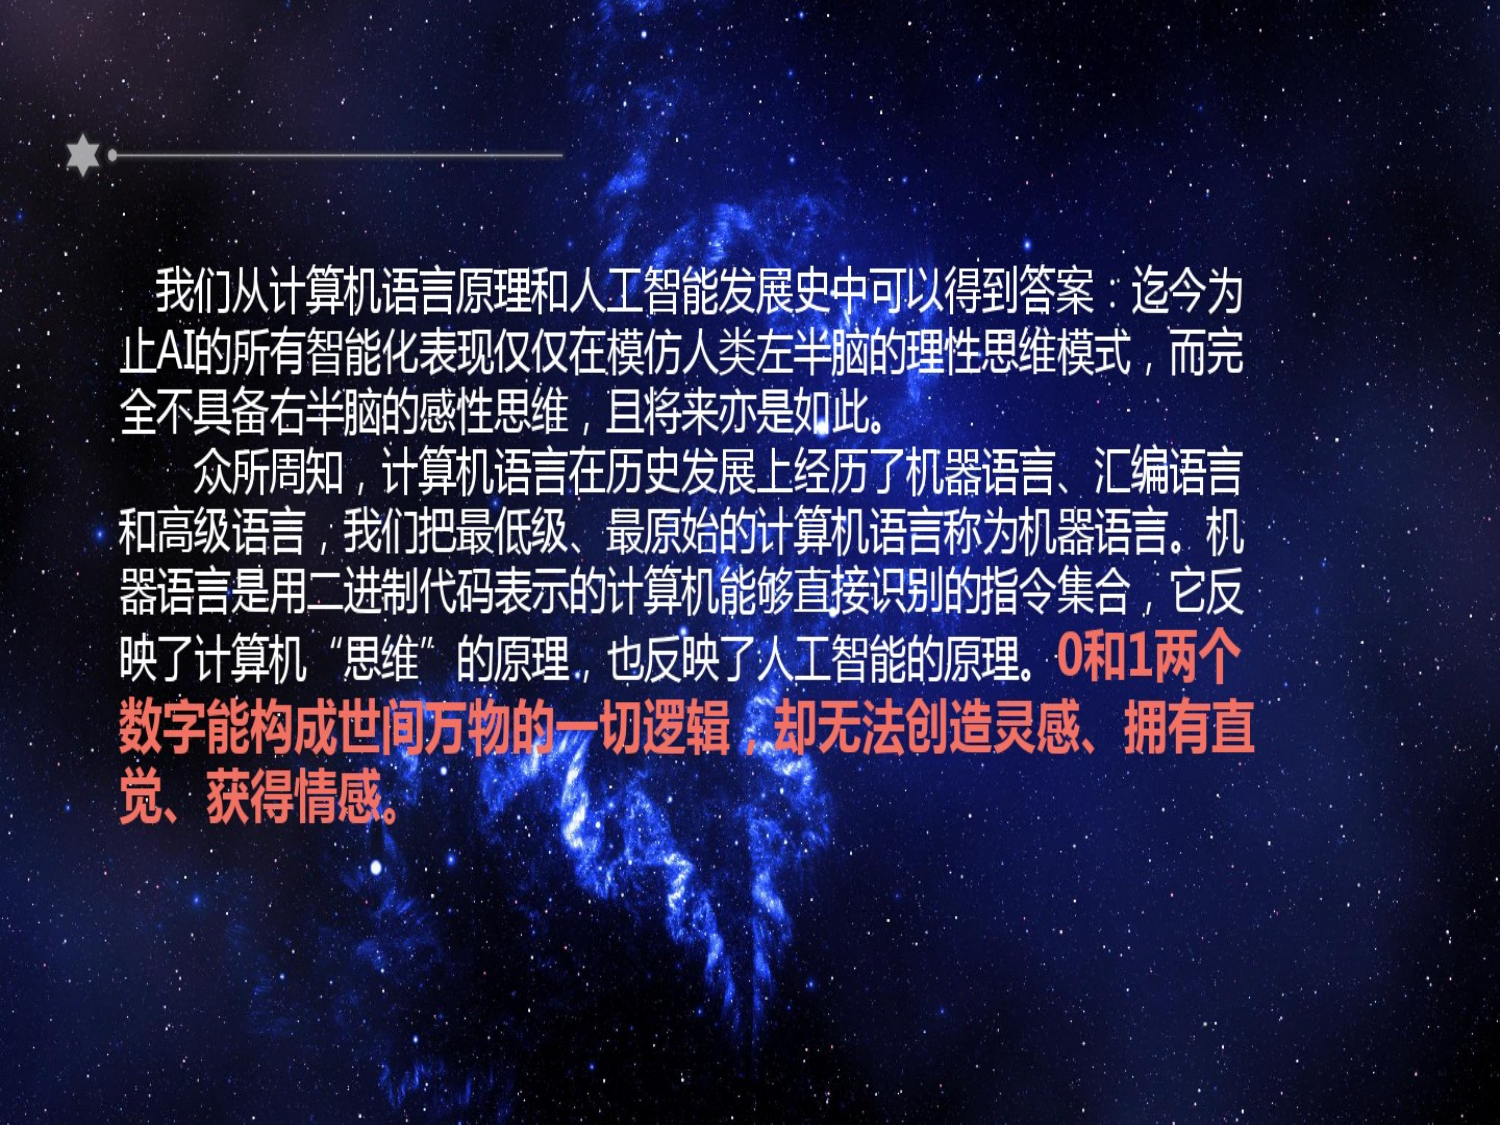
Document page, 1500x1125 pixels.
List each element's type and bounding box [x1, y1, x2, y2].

list [0, 0, 1500, 1125]
